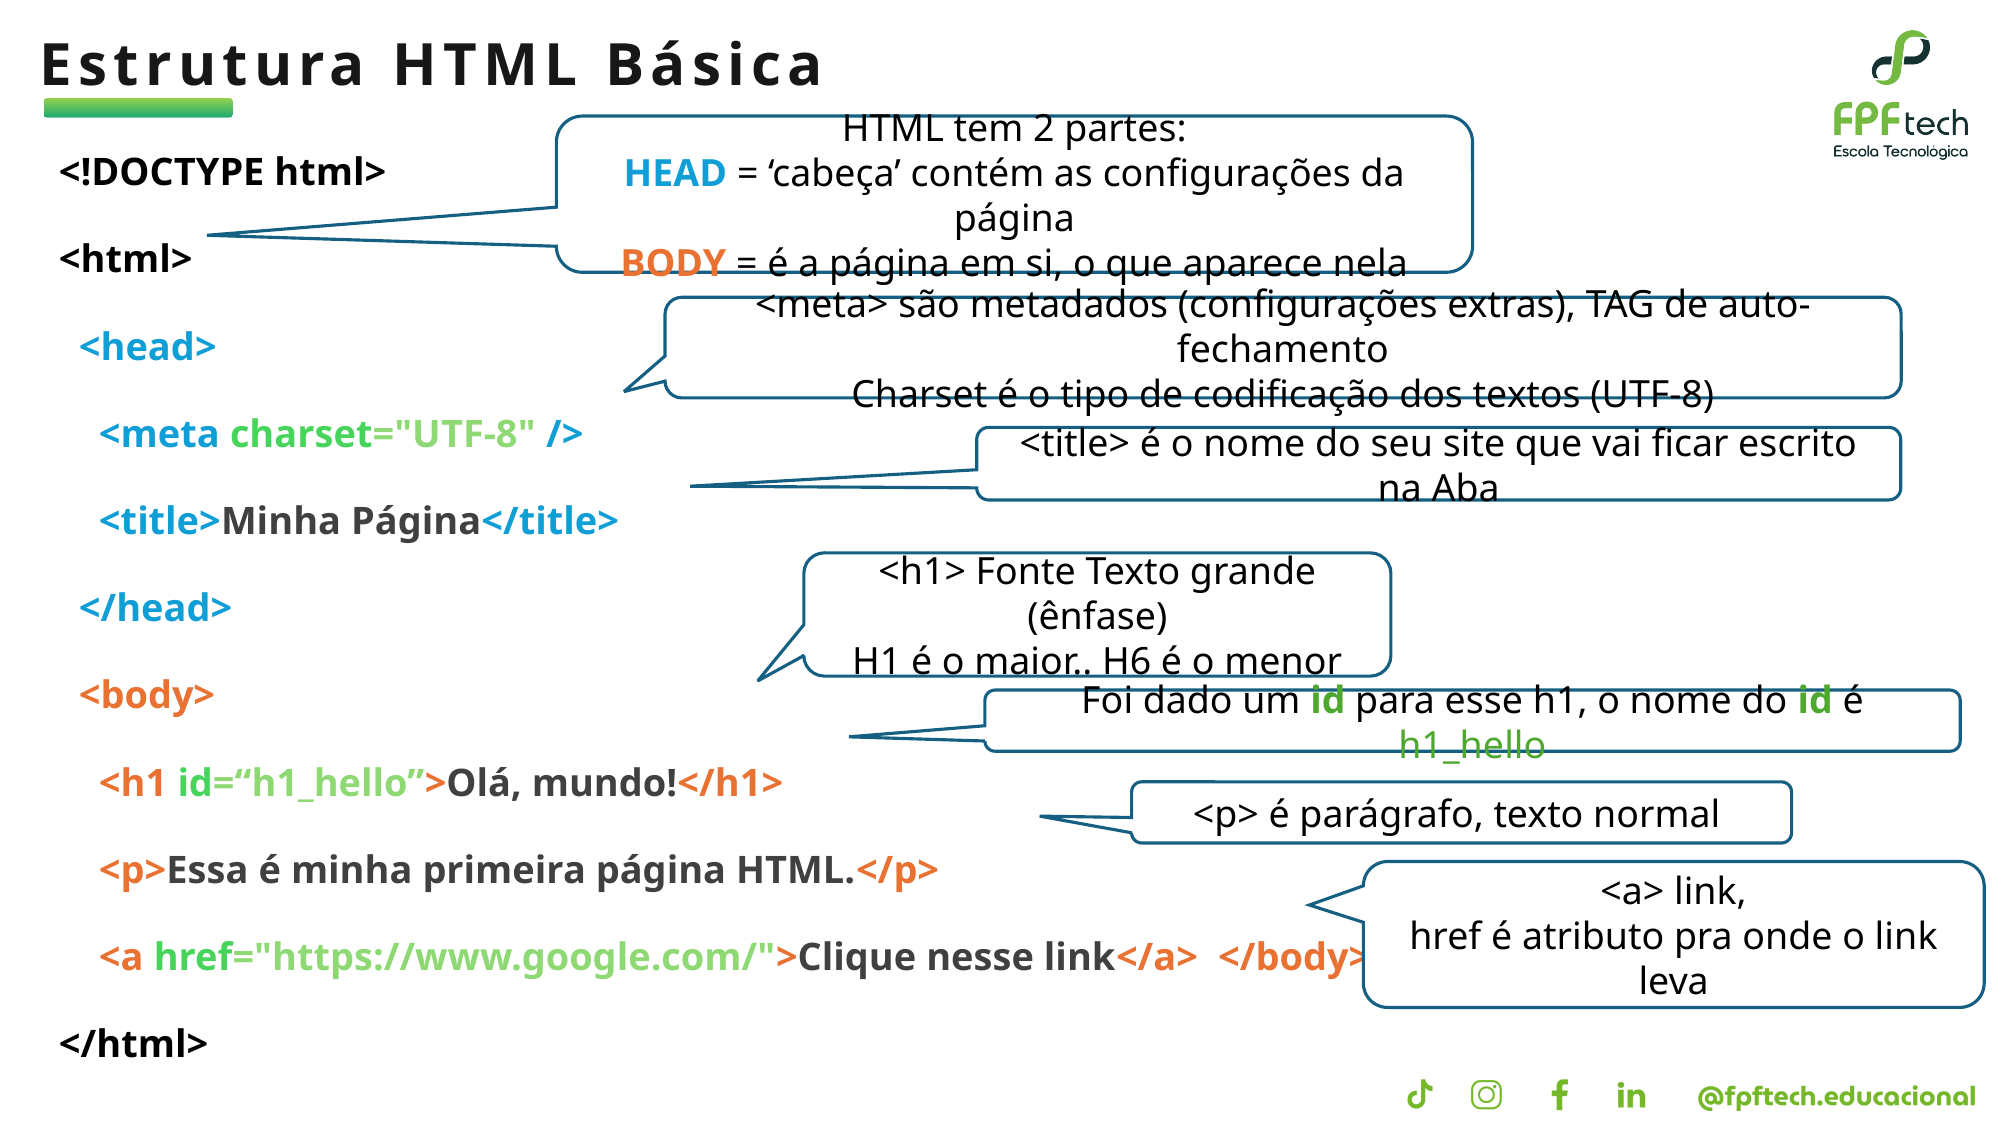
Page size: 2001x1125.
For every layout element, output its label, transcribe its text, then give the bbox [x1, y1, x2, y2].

text_box <h1> Fonte Texto grande (ênfase) H1 é o maior.. H6 é o menor [756, 551, 1393, 683]
text_box <a> link, href é atributo pra onde o link leva [1304, 859, 1986, 1010]
text_box Foi dado um id para esse h1, o nome do id é h1_hello [848, 688, 1962, 753]
list <!DOCTYPE html> <html> <head> <meta charset="UTF-8" /> <title>Minha Página</title> </head> <body> <h1 id=“h1_hello”>Olá, mundo!</h1> <p>Essa é minha primeira página HTML.</p> <a href="https://www.google.com/">Clique nesse link</a> </body> </html> [43, 117, 1398, 1109]
text_box [42, 96, 235, 117]
text_box <p> é parágrafo, texto normal [1039, 780, 1794, 845]
picture [1396, 1063, 1985, 1125]
text_box Estrutura HTML Básica [24, 16, 1719, 118]
text_box <meta> são metadados (configurações extras), TAG de auto-fechamento Charset é o tipo de codificação dos textos (UTF-8) [623, 295, 1903, 400]
text_box <title> é o nome do seu site que vai ficar escrito na Aba [689, 425, 1903, 502]
picture [1834, 30, 1968, 160]
text_box HTML tem 2 partes: HEAD = ‘cabeça’ contém as configurações da página BODY = é a página em si, o que aparece nela [206, 114, 1475, 274]
